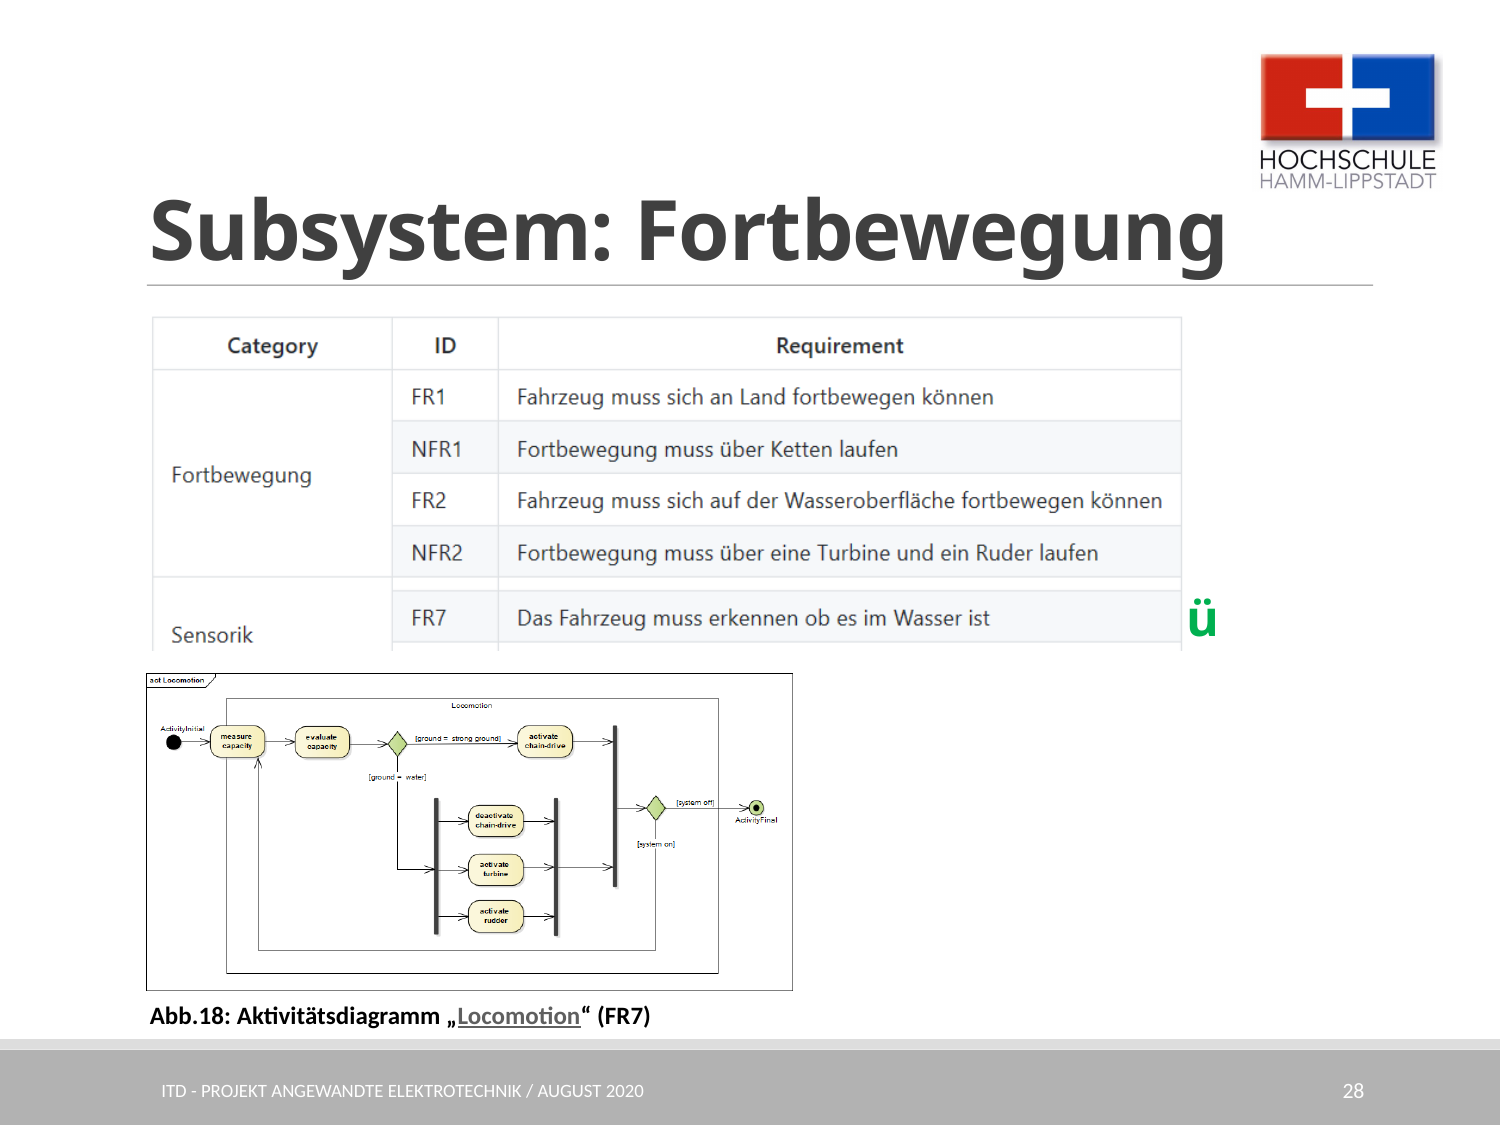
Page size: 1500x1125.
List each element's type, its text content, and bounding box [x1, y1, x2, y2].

picture [1373, 50, 1443, 192]
text_box Subsystem: Fortbewegung [134, 47, 1373, 285]
text_box ITD - Projekt angewandte Elektrotechnik / August 2020 [105, 1059, 700, 1120]
picture [145, 307, 1187, 651]
text_box ü [1189, 578, 1235, 654]
picture [144, 672, 793, 991]
text_box 28 [1218, 1059, 1380, 1120]
text_box Abb.18: Aktivitätsdiagramm „Locomotion“ (FR7) [134, 992, 885, 1037]
